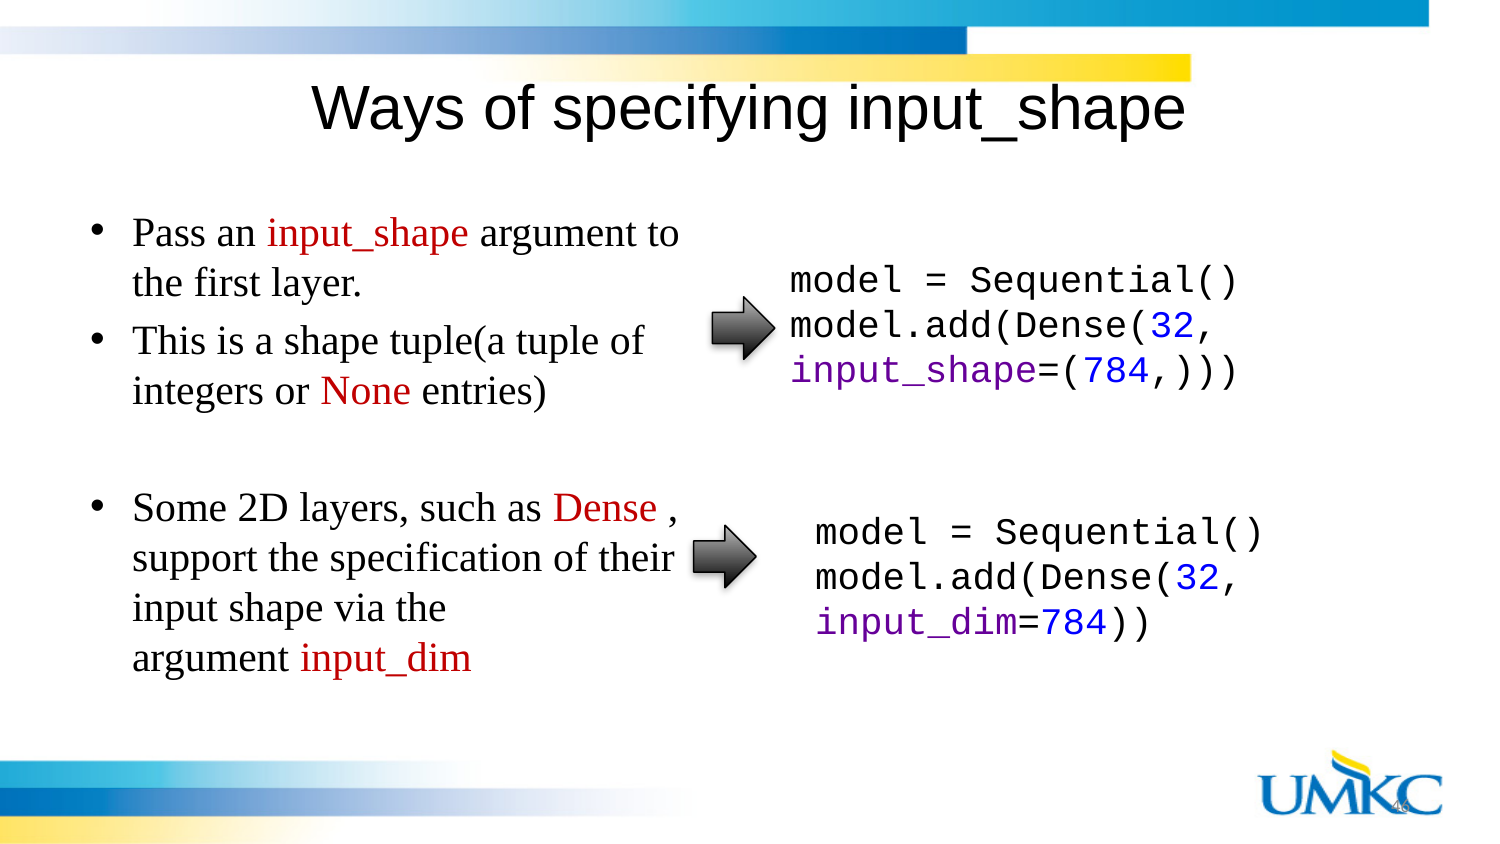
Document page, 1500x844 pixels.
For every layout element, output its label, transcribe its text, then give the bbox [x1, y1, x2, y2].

slide_number 46 [1074, 782, 1425, 827]
text_box [692, 524, 757, 589]
list Pass an input_shape argument to the first layer. This is a shape tuple(a tuple of integers or None entries) Some 2D layers, such as Dense , support the specification of their input shape via the argument input_dim [75, 196, 738, 754]
text_box model = Sequential() model.add(Dense(32, input_shape=(784,))) [774, 247, 1425, 398]
text_box model = Sequential() model.add(Dense(32, input_dim=784)) [800, 499, 1375, 650]
title Ways of specifying input_shape [75, 33, 1425, 175]
picture [0, 0, 1500, 844]
text_box [711, 296, 776, 361]
